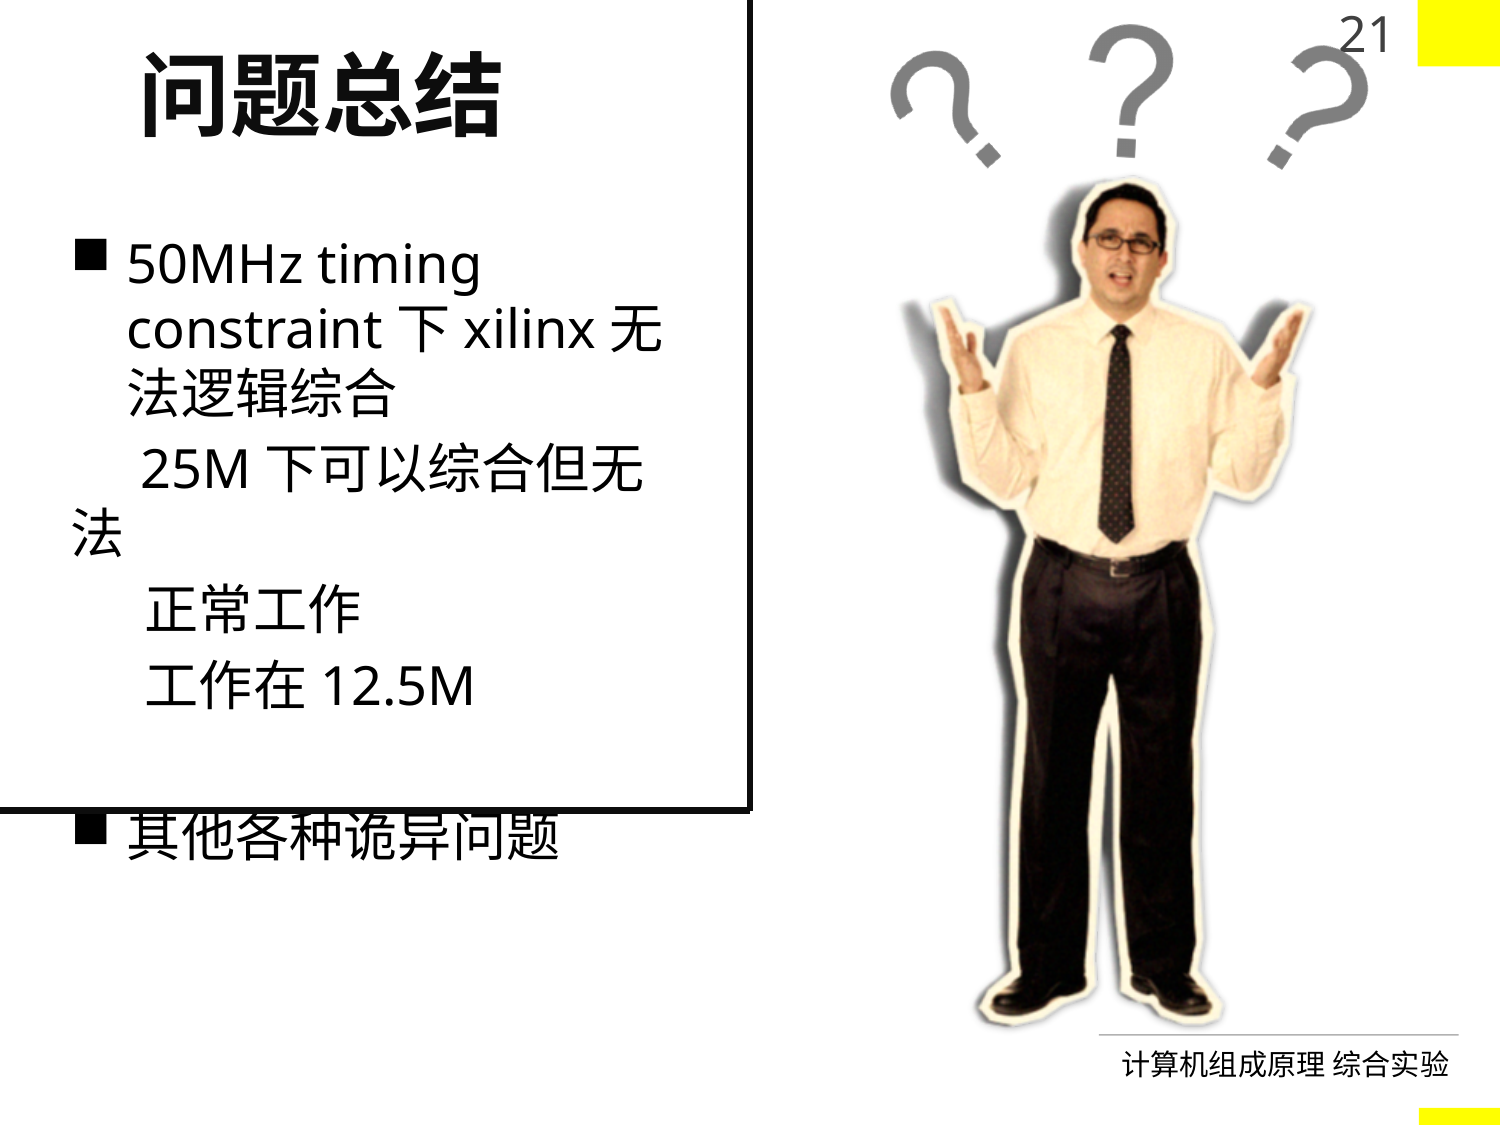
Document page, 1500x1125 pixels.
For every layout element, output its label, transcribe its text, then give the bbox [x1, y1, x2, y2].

text_box 50MHz timing constraint下xilinx无法逻辑综合 25M下可以综合但无法 正常工作 工作在12.5M 其他各种诡异问题 [55, 818, 691, 965]
text_box 50MHz timing constraint下xilinx无法逻辑综合 25M下可以综合但无法 正常工作 工作在12.5M 其他各种诡异问题 [55, 221, 691, 807]
picture [822, 0, 1436, 1071]
text_box 问题总结 [123, 30, 558, 266]
